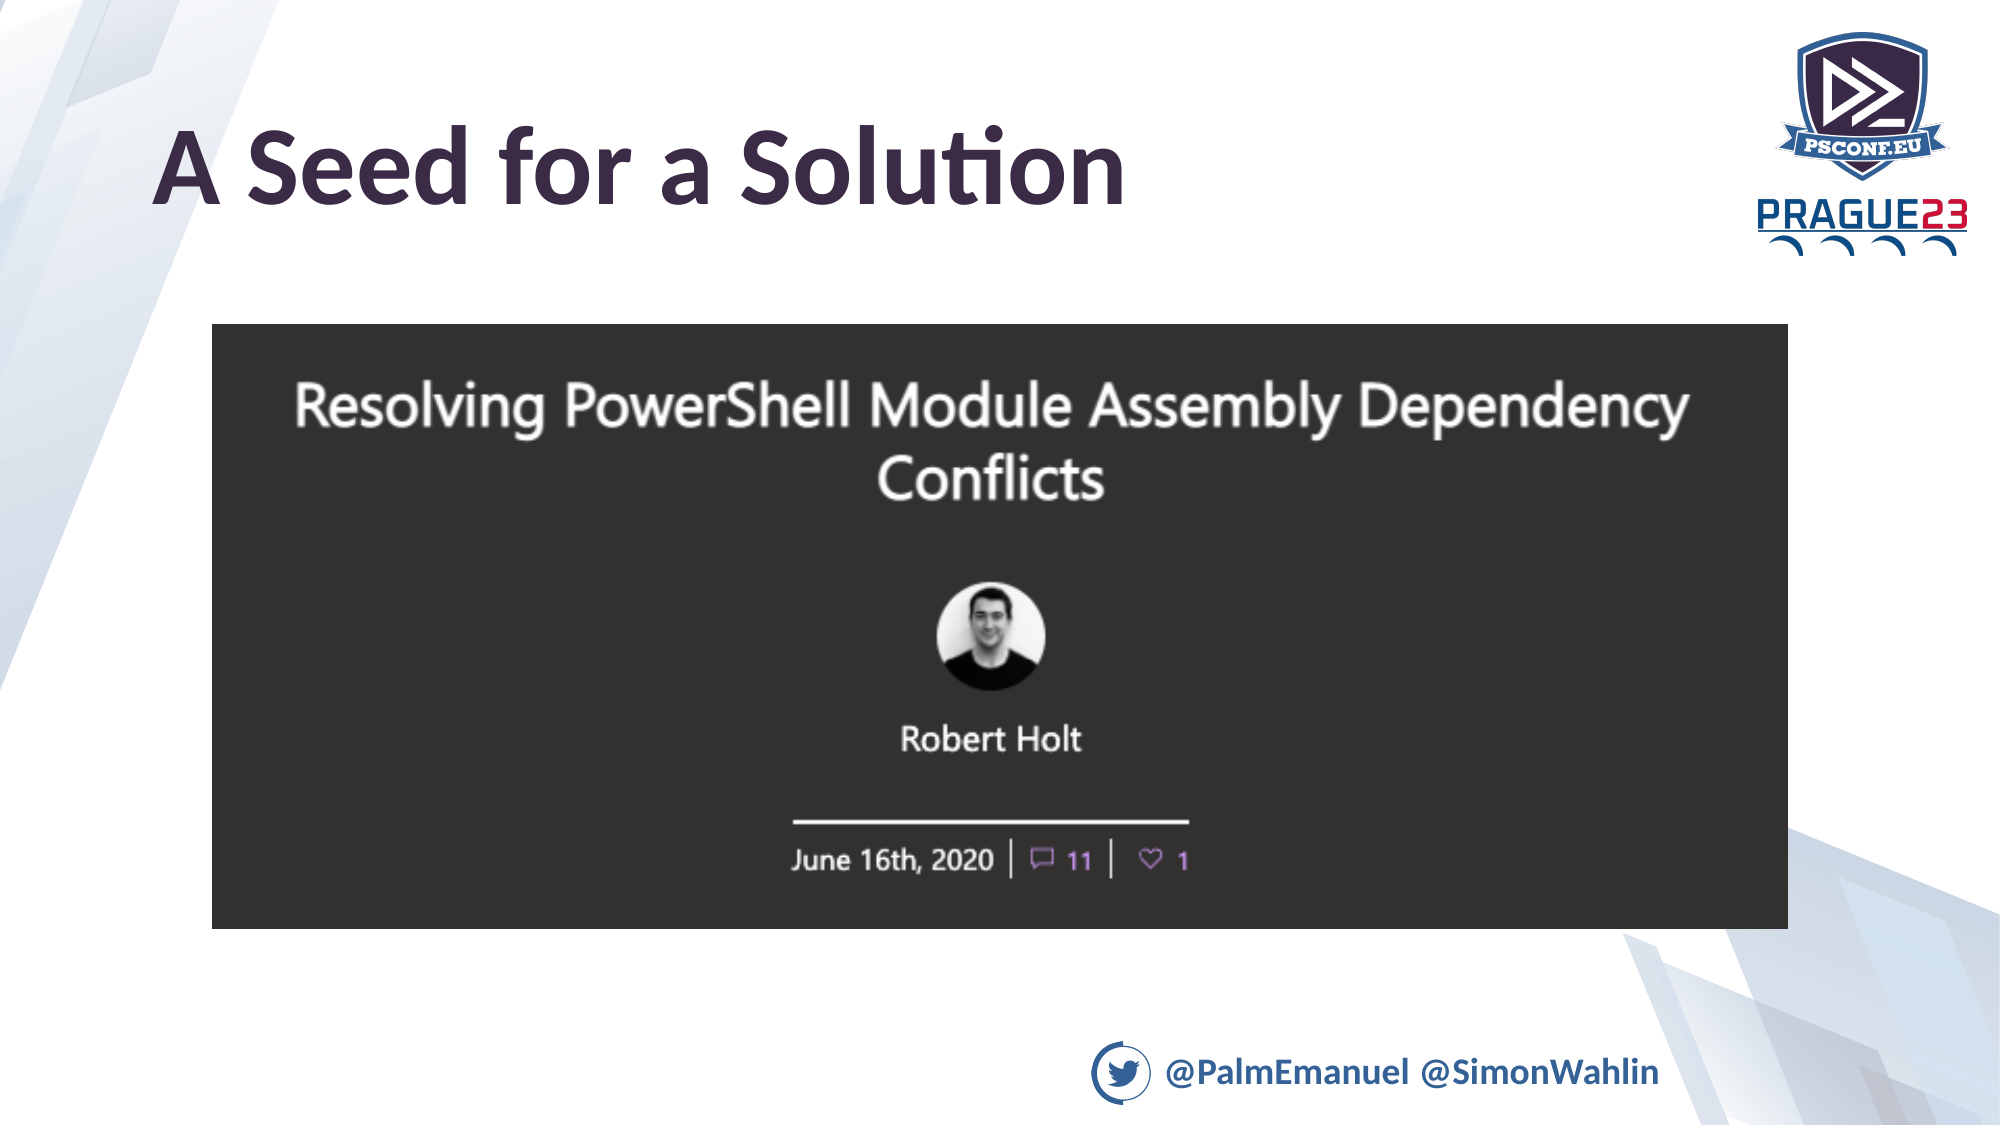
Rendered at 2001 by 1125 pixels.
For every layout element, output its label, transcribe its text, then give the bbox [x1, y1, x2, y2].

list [212, 324, 1788, 929]
picture [0, 0, 2000, 1125]
title A Seed for a Solution [137, 59, 1735, 278]
